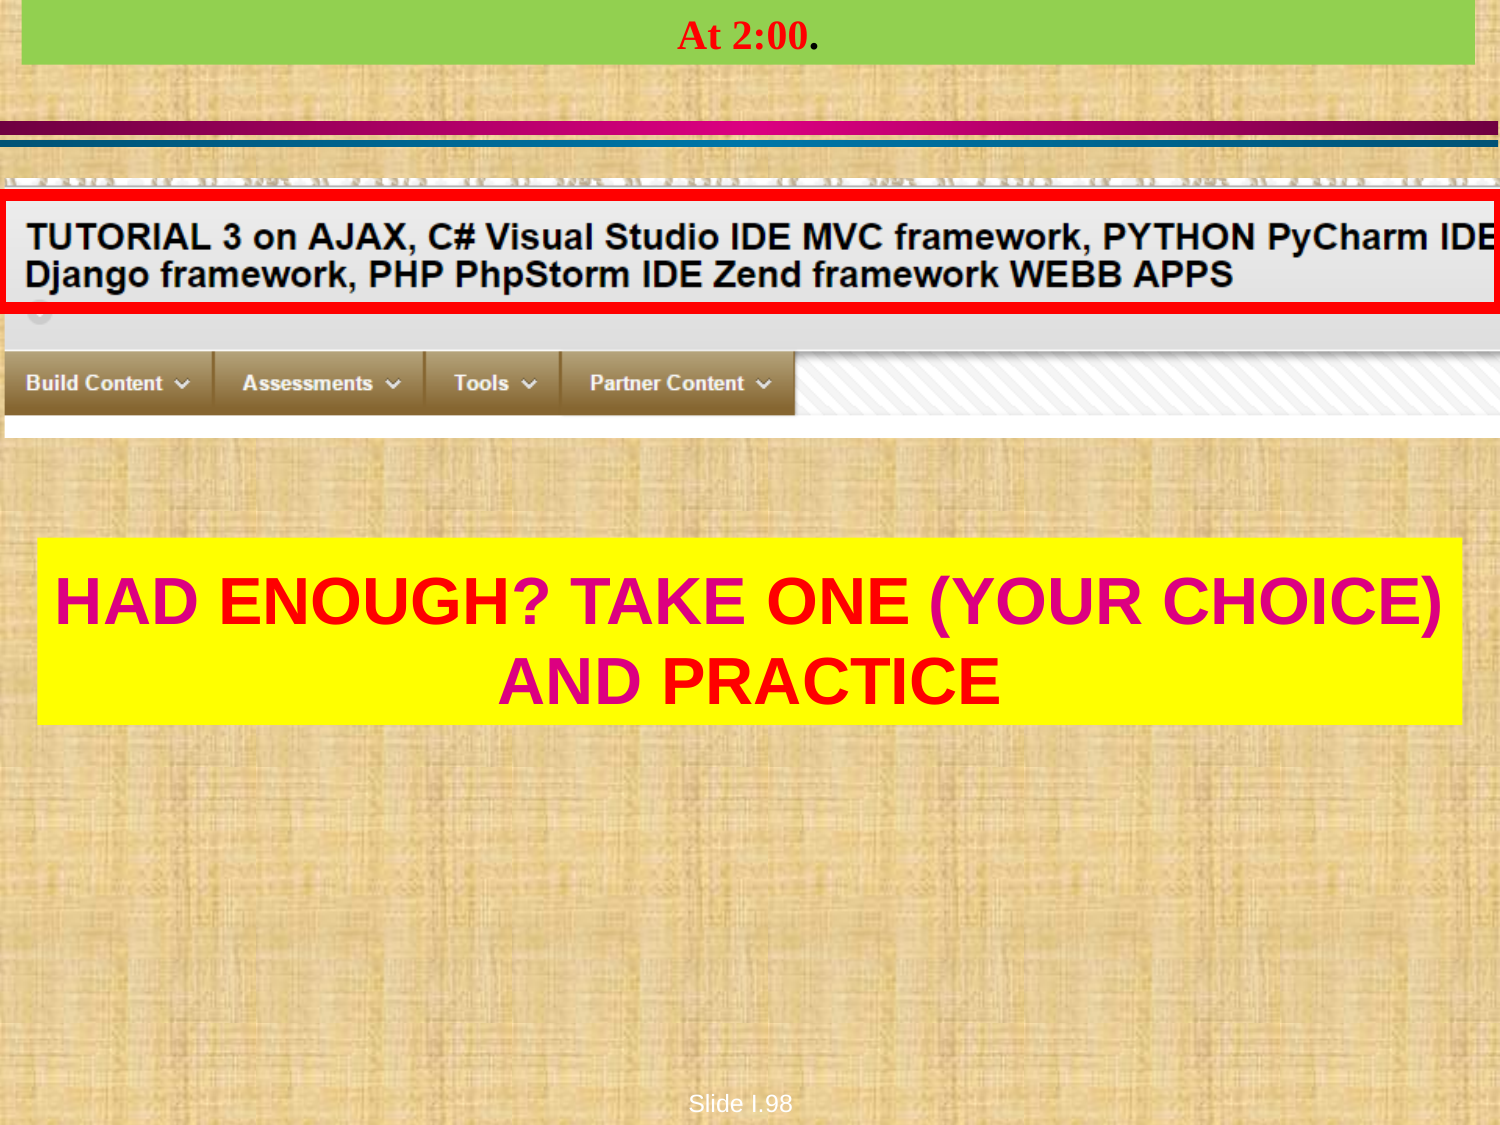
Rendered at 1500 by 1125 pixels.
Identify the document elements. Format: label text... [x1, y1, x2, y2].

text_box At 2:00. [21, 0, 1475, 65]
picture [0, 0, 1500, 1125]
text_box HAD ENOUGH? TAKE ONE (YOUR CHOICE) AND PRACTICE [37, 537, 1463, 725]
